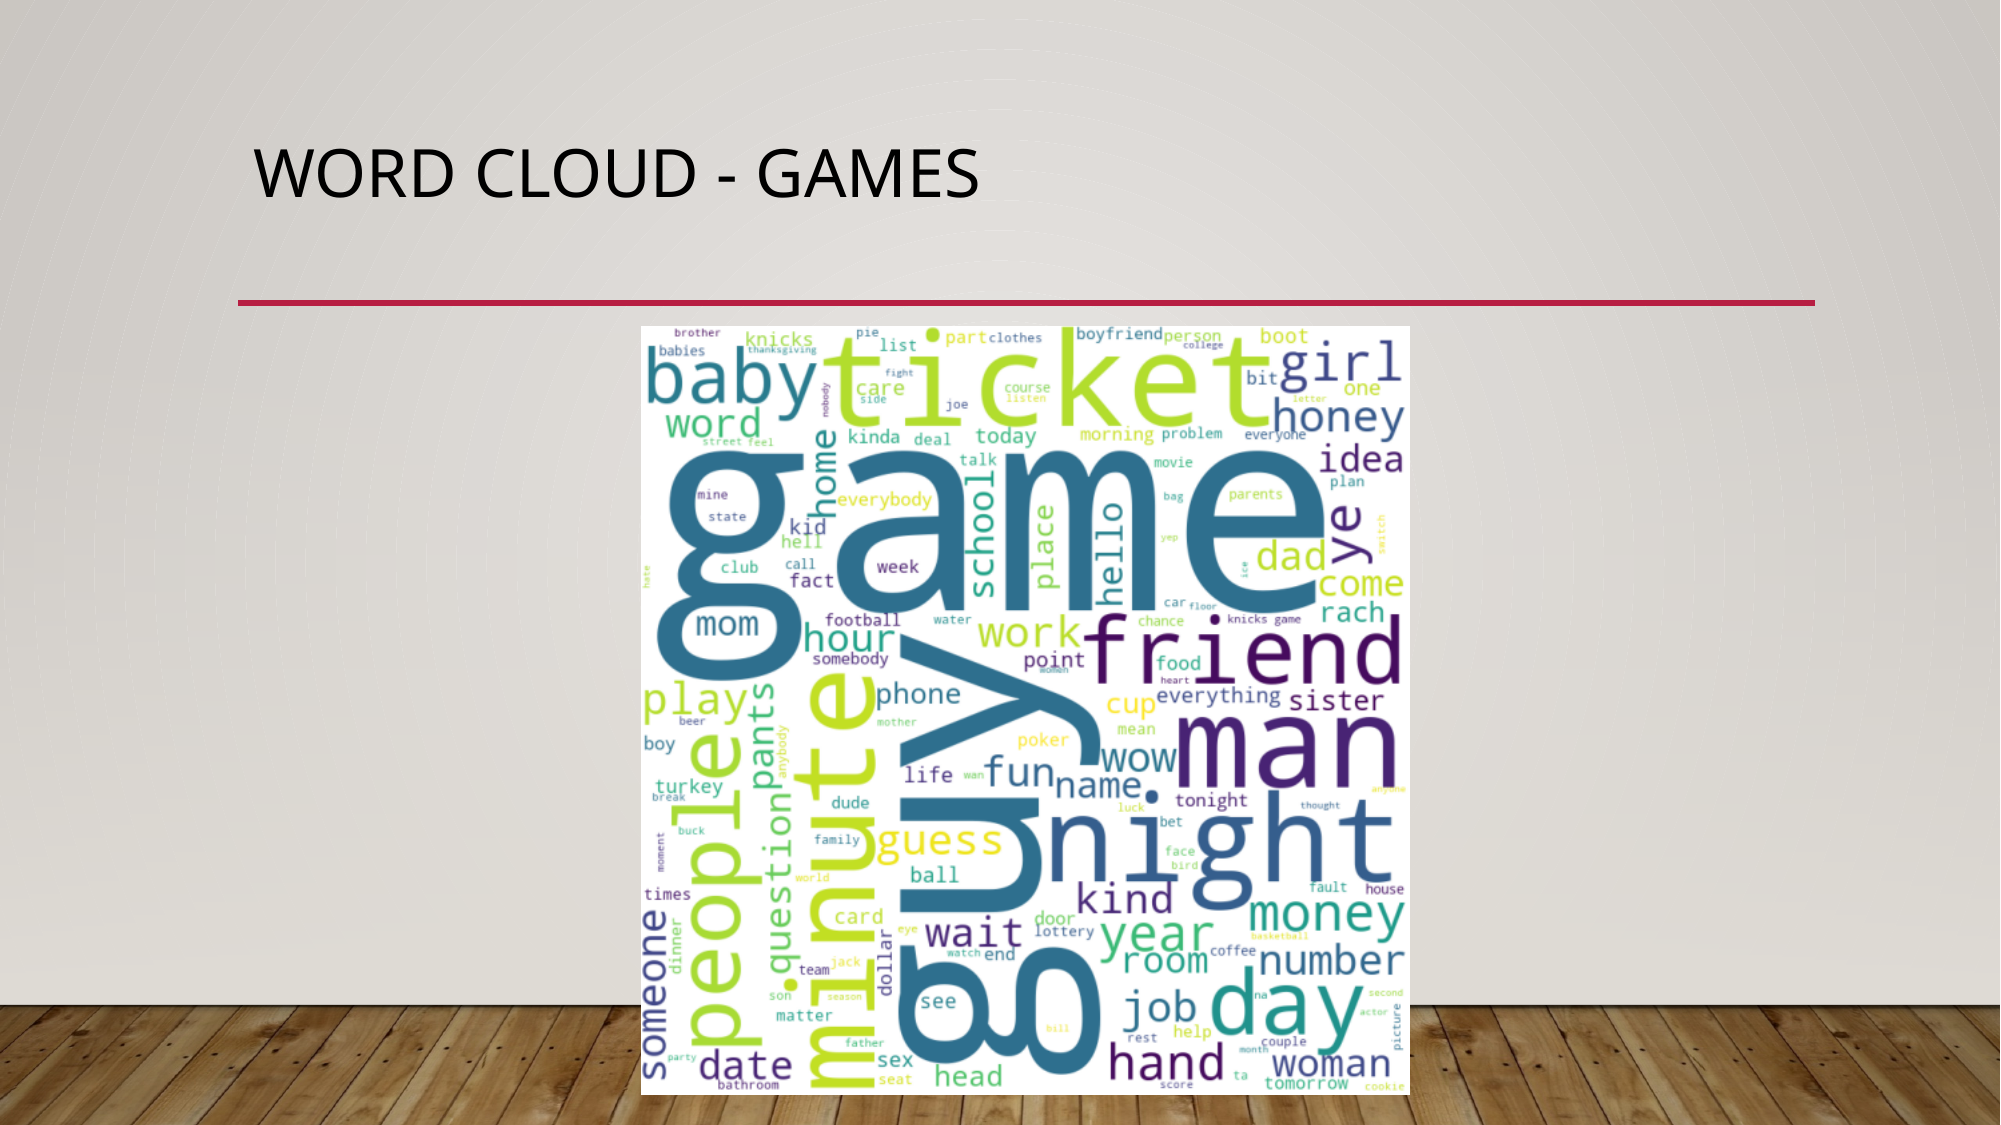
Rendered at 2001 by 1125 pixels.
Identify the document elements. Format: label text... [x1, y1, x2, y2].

picture [0, 326, 2000, 1125]
title Word cloud - games [238, 131, 1814, 305]
